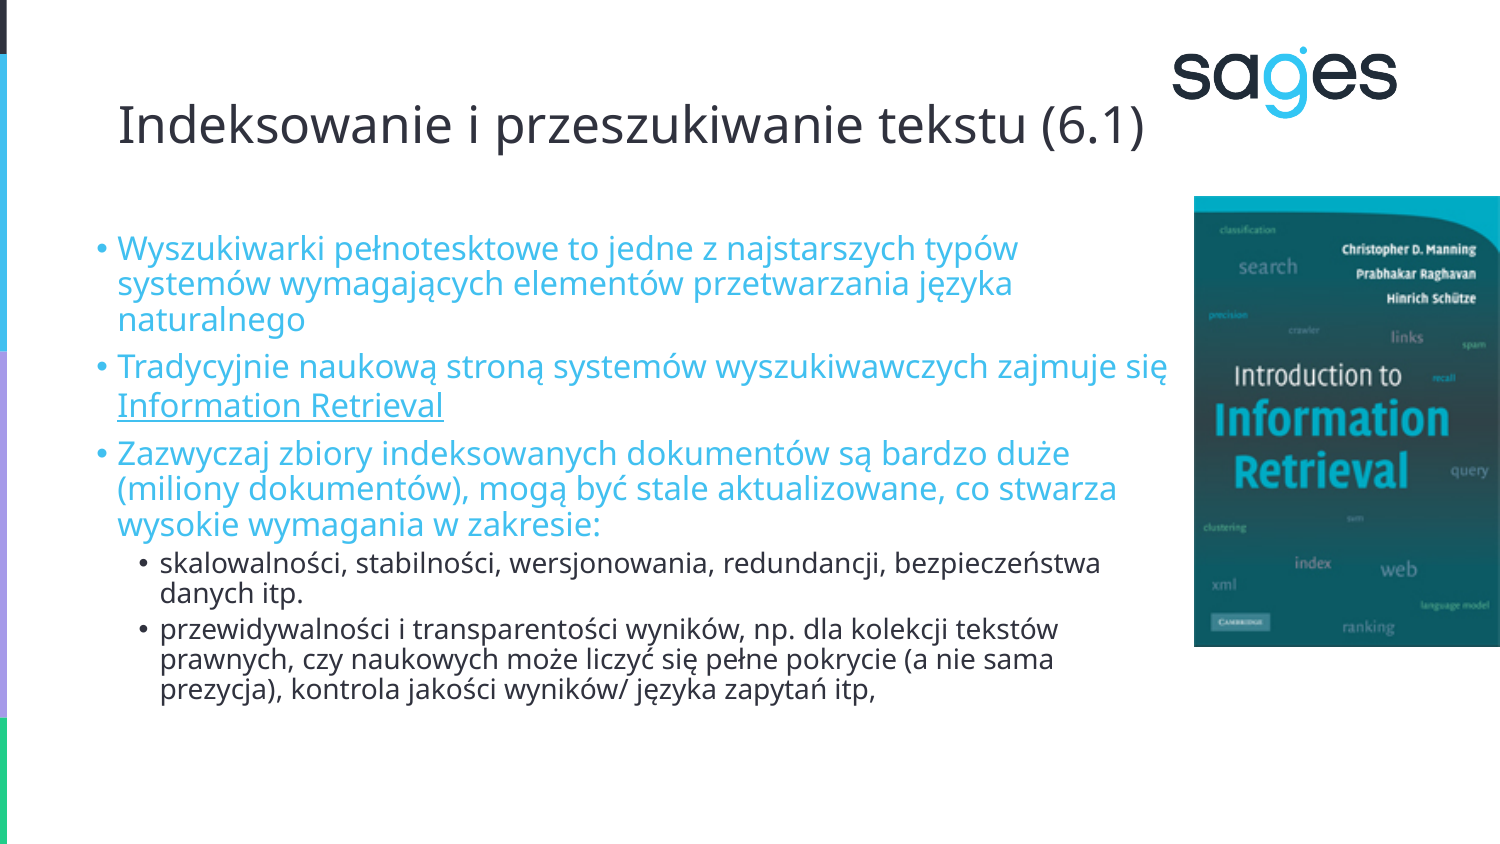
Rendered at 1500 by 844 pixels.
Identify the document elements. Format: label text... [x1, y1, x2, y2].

list Wyszukiwarki pełnotesktowe to jedne z najstarszych typów systemów wymagających elementów przetwarzania języka naturalnego Tradycyjnie naukową stroną systemów wyszukiwawczych zajmuje się Information Retrieval Zazwyczaj zbiory indeksowanych dokumentów są bardzo duże (miliony dokumentów), mogą być stale aktualizowane, co stwarza wysokie wymagania w zakresie: skalowalności, stabilności, wersjonowania, redundancji, bezpieczeństwa danych itp. przewidywalności i transparentości wyników, np. dla kolekcji tekstów prawnych, czy naukowych może liczyć się pełne pokrycie (a nie sama prezycja), kontrola jakości wyników/ języka zapytań itp, [81, 224, 1190, 827]
picture [1194, 196, 1500, 648]
title Indeksowanie i przeszukiwanie tekstu (6.1) [103, 44, 1397, 208]
